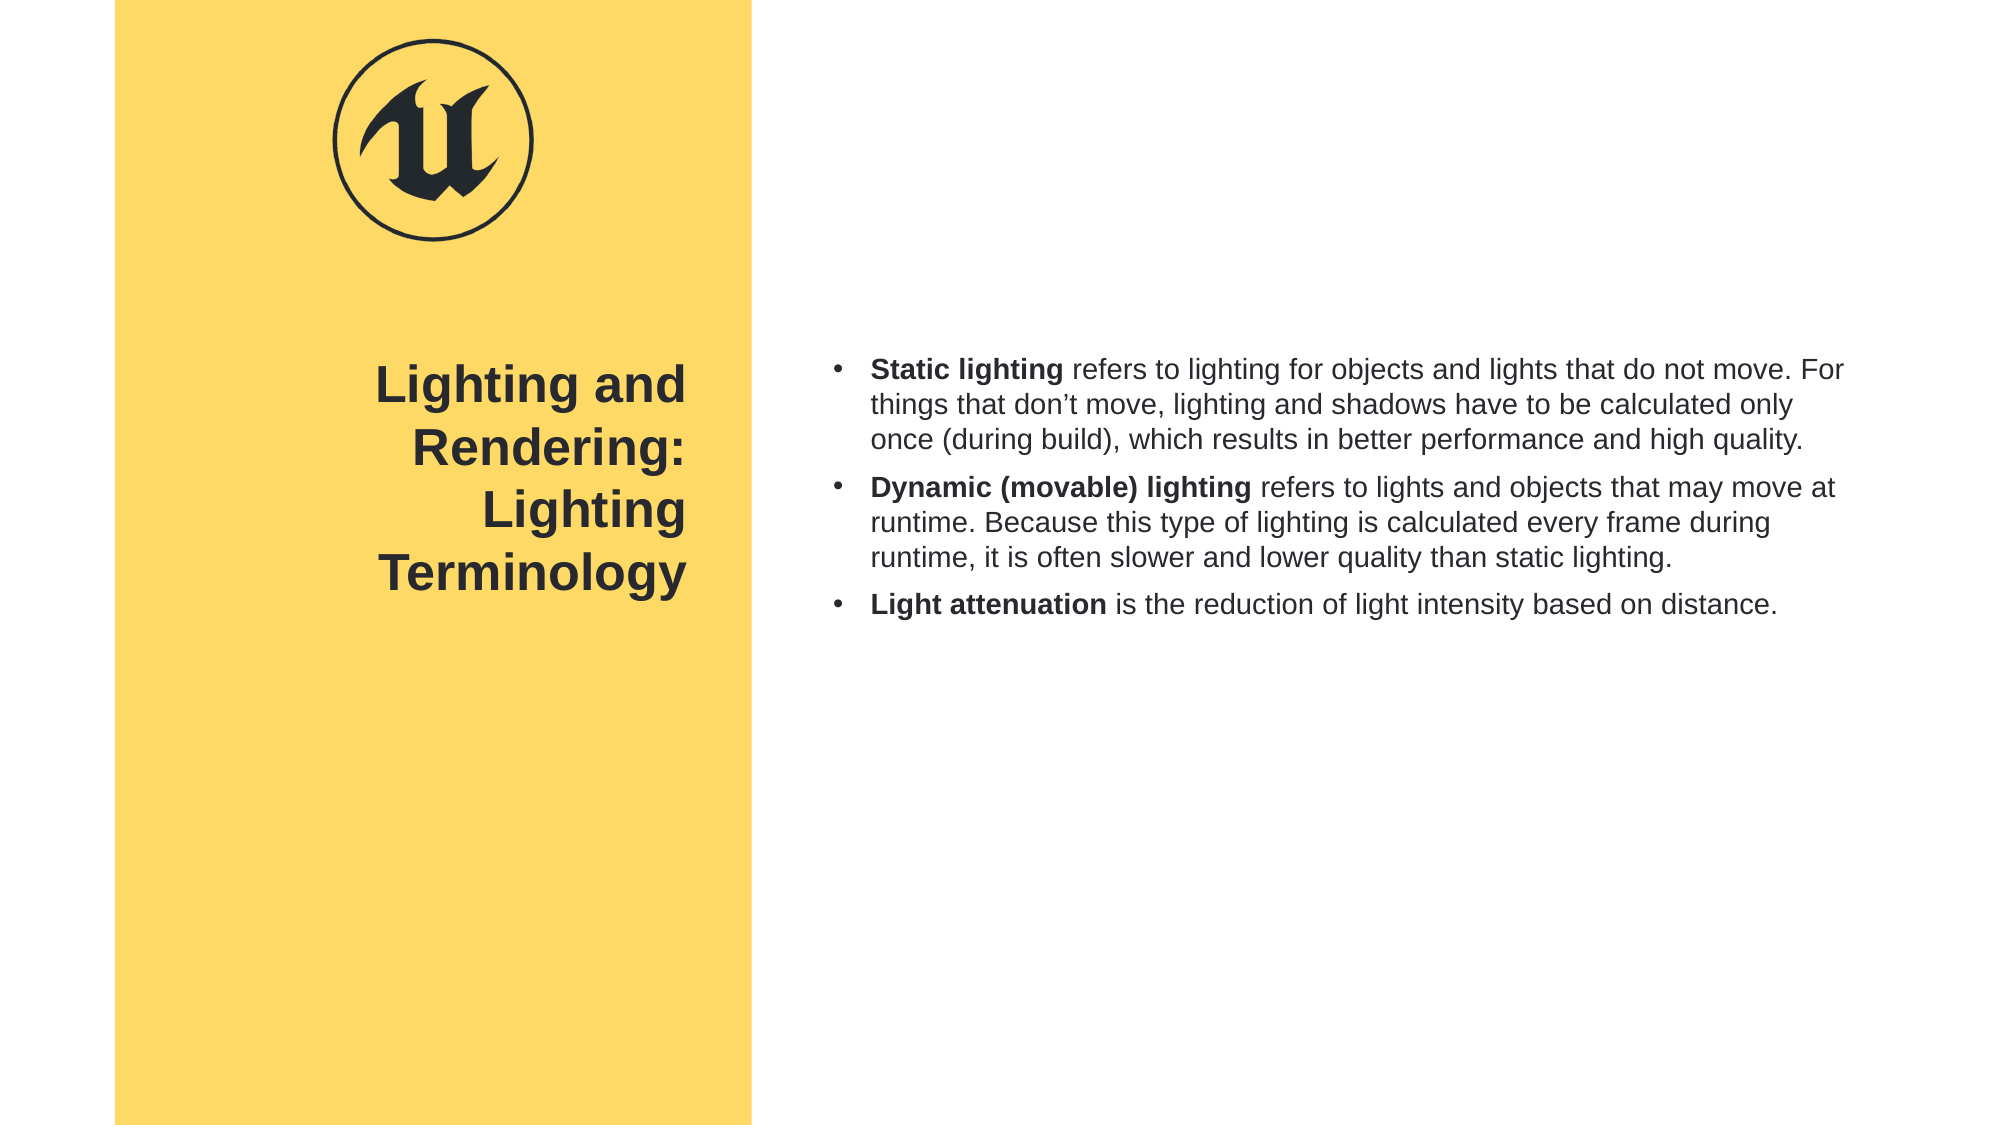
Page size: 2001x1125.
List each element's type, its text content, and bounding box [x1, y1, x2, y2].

list Static lighting refers to lighting for objects and lights that do not move. For things that don’t move, lighting and shadows have to be calculated only once (during build), which results in better performance and high quality. Dynamic (movable) lighting refers to lights and objects that may move at runtime. Because this type of lighting is calculated every frame during runtime, it is often slower and lower quality than static lighting. Light attenuation is the reduction of light intensity based on distance. [818, 343, 1863, 1093]
picture [325, 31, 541, 252]
list Lighting and Rendering: Lighting Terminology [164, 343, 703, 1093]
